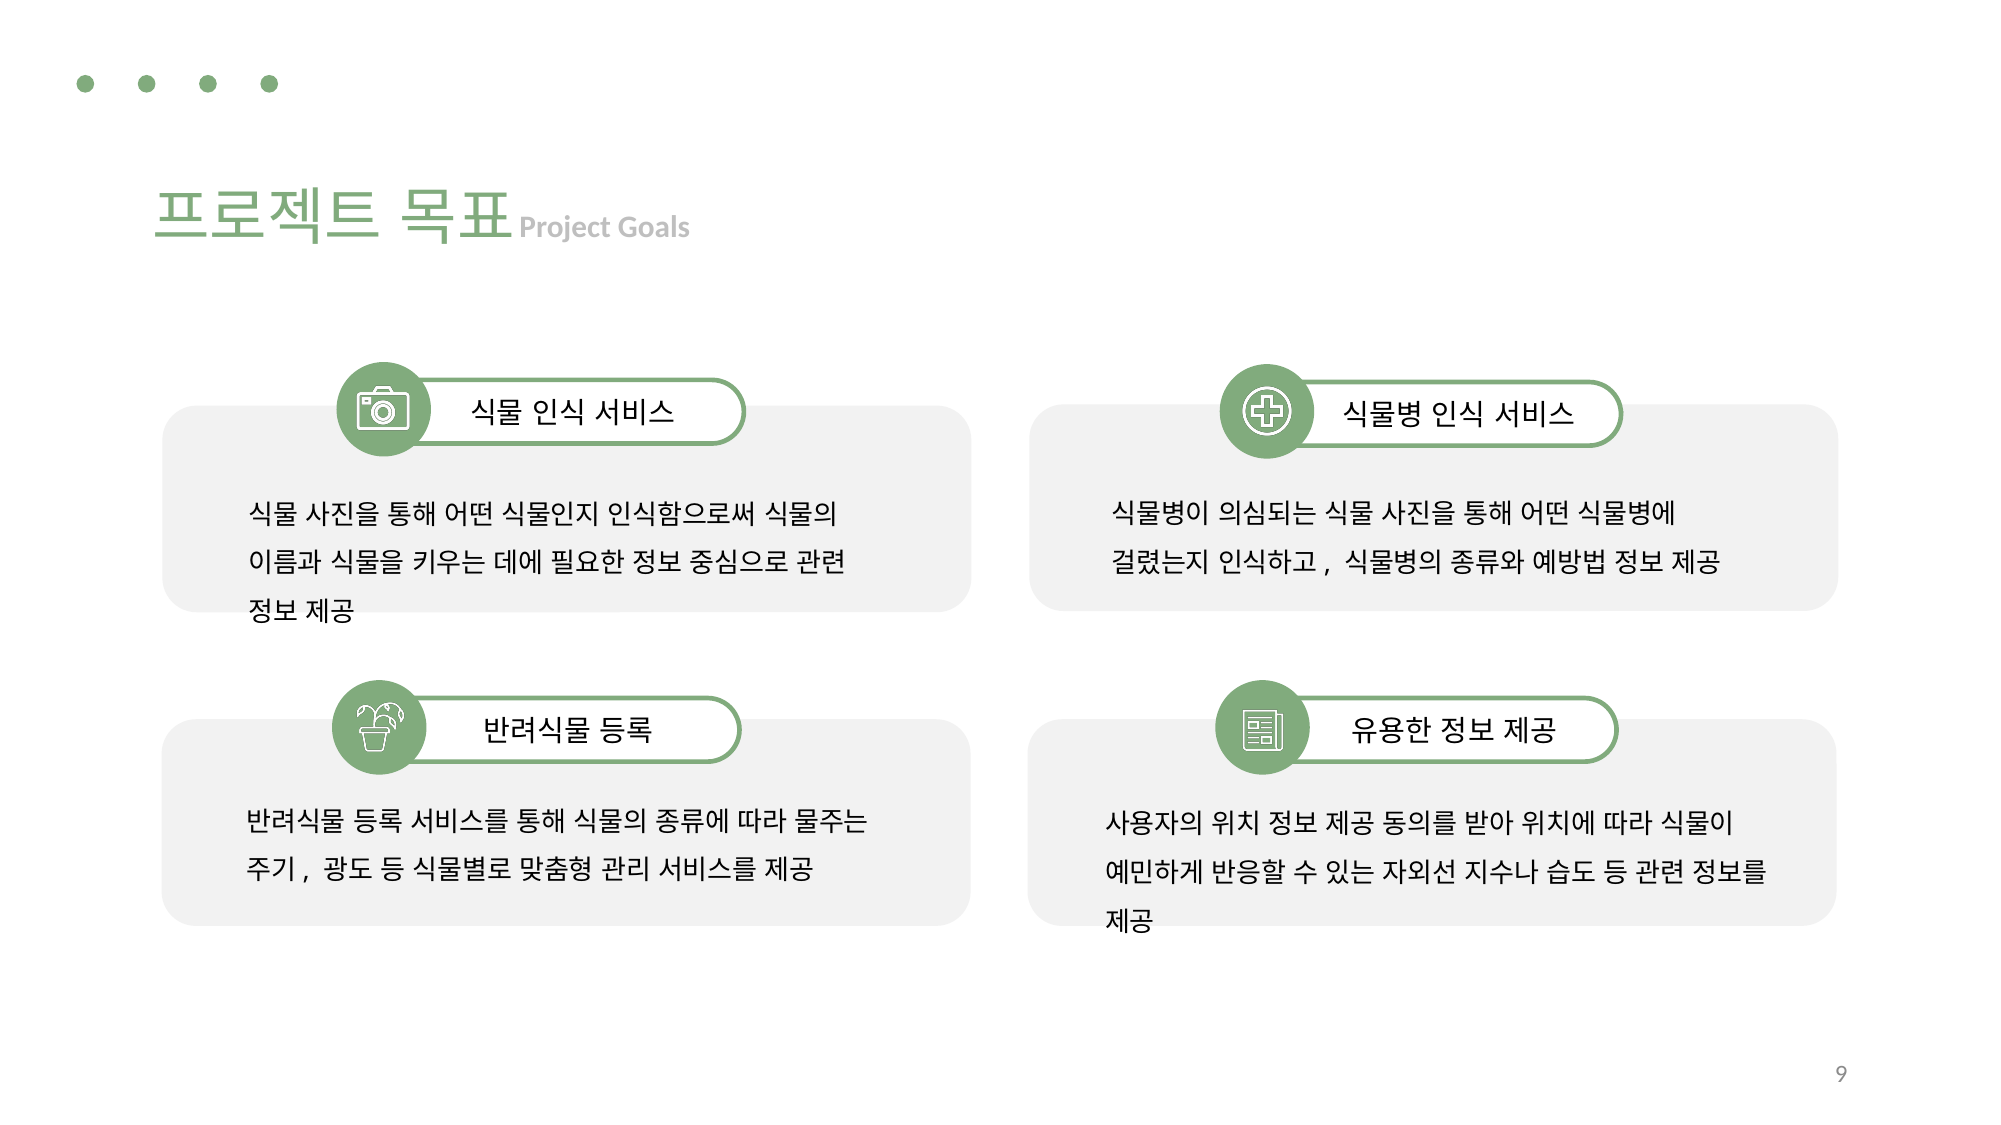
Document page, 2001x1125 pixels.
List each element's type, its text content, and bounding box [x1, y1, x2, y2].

text_box 반려식물 등록 서비스를 통해 식물의 종류에 따라 물주는 주기, 광도 등 식물별로 맞춤형 관리 서비스를 제공 [231, 780, 905, 893]
text_box [413, 696, 741, 763]
text_box [1028, 403, 1840, 613]
picture [1232, 700, 1293, 760]
text_box [335, 360, 431, 458]
text_box 사용자의 위치 정보 제공 동의를 받아 위치에 따라 식물이 예민하게 반응할 수 있는 자외선 지수나 습도 등 관련 정보를 제공 [1090, 782, 1819, 944]
text_box 식물병이 의심되는 식물 사진을 통해 어떤 식물병에 걸렸는지 인식하고, 식물병의 종류와 예방법 정보 제공 [1096, 472, 1771, 585]
text_box 식물병 인식 서비스 [1314, 388, 1604, 439]
text_box [1297, 696, 1618, 763]
text_box Project Goals [504, 198, 845, 252]
picture [349, 695, 409, 755]
text_box [1214, 679, 1309, 776]
text_box 프로젝트 목표 [137, 169, 815, 260]
text_box 식물 사진을 통해 어떤 식물인지 인식함으로써 식물의 이름과 식물을 키우는 데에 필요한 정보 중심으로 관련 정보 제공 [233, 473, 907, 635]
text_box 반려식물 등록 [426, 704, 710, 755]
text_box 식물 인식 서비스 [431, 386, 715, 437]
text_box [330, 679, 426, 776]
text_box ㄹ벼 [1301, 380, 1623, 447]
slide_number 9 [1412, 1042, 1863, 1103]
text_box 유용한 정보 제공 [1309, 704, 1600, 755]
picture [353, 378, 413, 438]
text_box [161, 404, 973, 614]
text_box [1026, 718, 1838, 927]
text_box [418, 378, 745, 445]
text_box [1218, 363, 1314, 460]
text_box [76, 74, 279, 93]
text_box [160, 718, 972, 927]
picture [1237, 381, 1297, 441]
